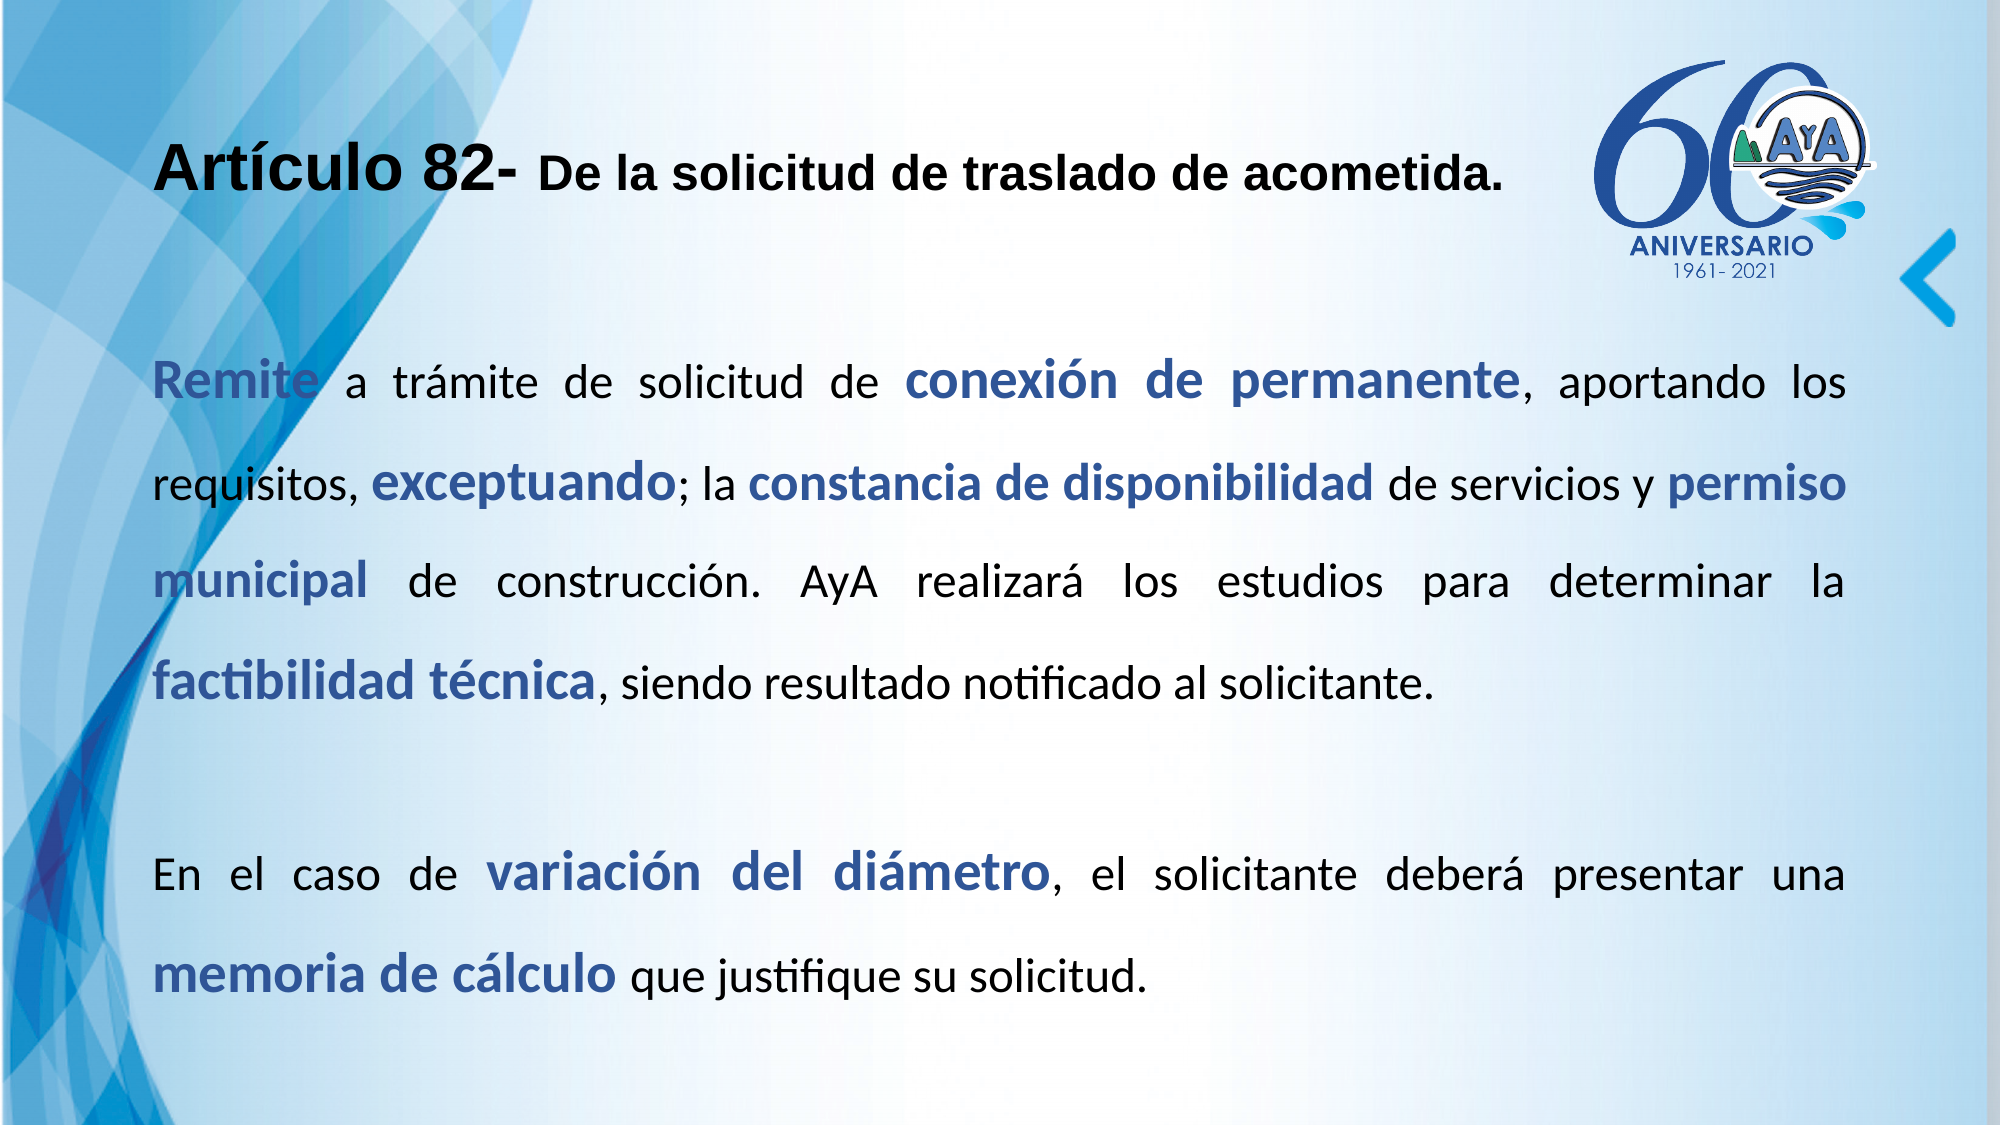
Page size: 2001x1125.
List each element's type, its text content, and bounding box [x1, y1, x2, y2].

list Remite a trámite de solicitud de conexión de permanente, aportando los requisitos, exceptuando; la constancia de disponibilidad de servicios y permiso municipal de construcción. AyA realizará los estudios para determinar la factibilidad técnica, siendo resultado notificado al solicitante. En el caso de variación del diámetro, el solicitante deberá presentar una memoria de cálculo que justifique su solicitud. [137, 299, 1863, 1014]
picture [0, 0, 2000, 1125]
title Artículo 82- De la solicitud de traslado de acometida. [137, 59, 1592, 278]
